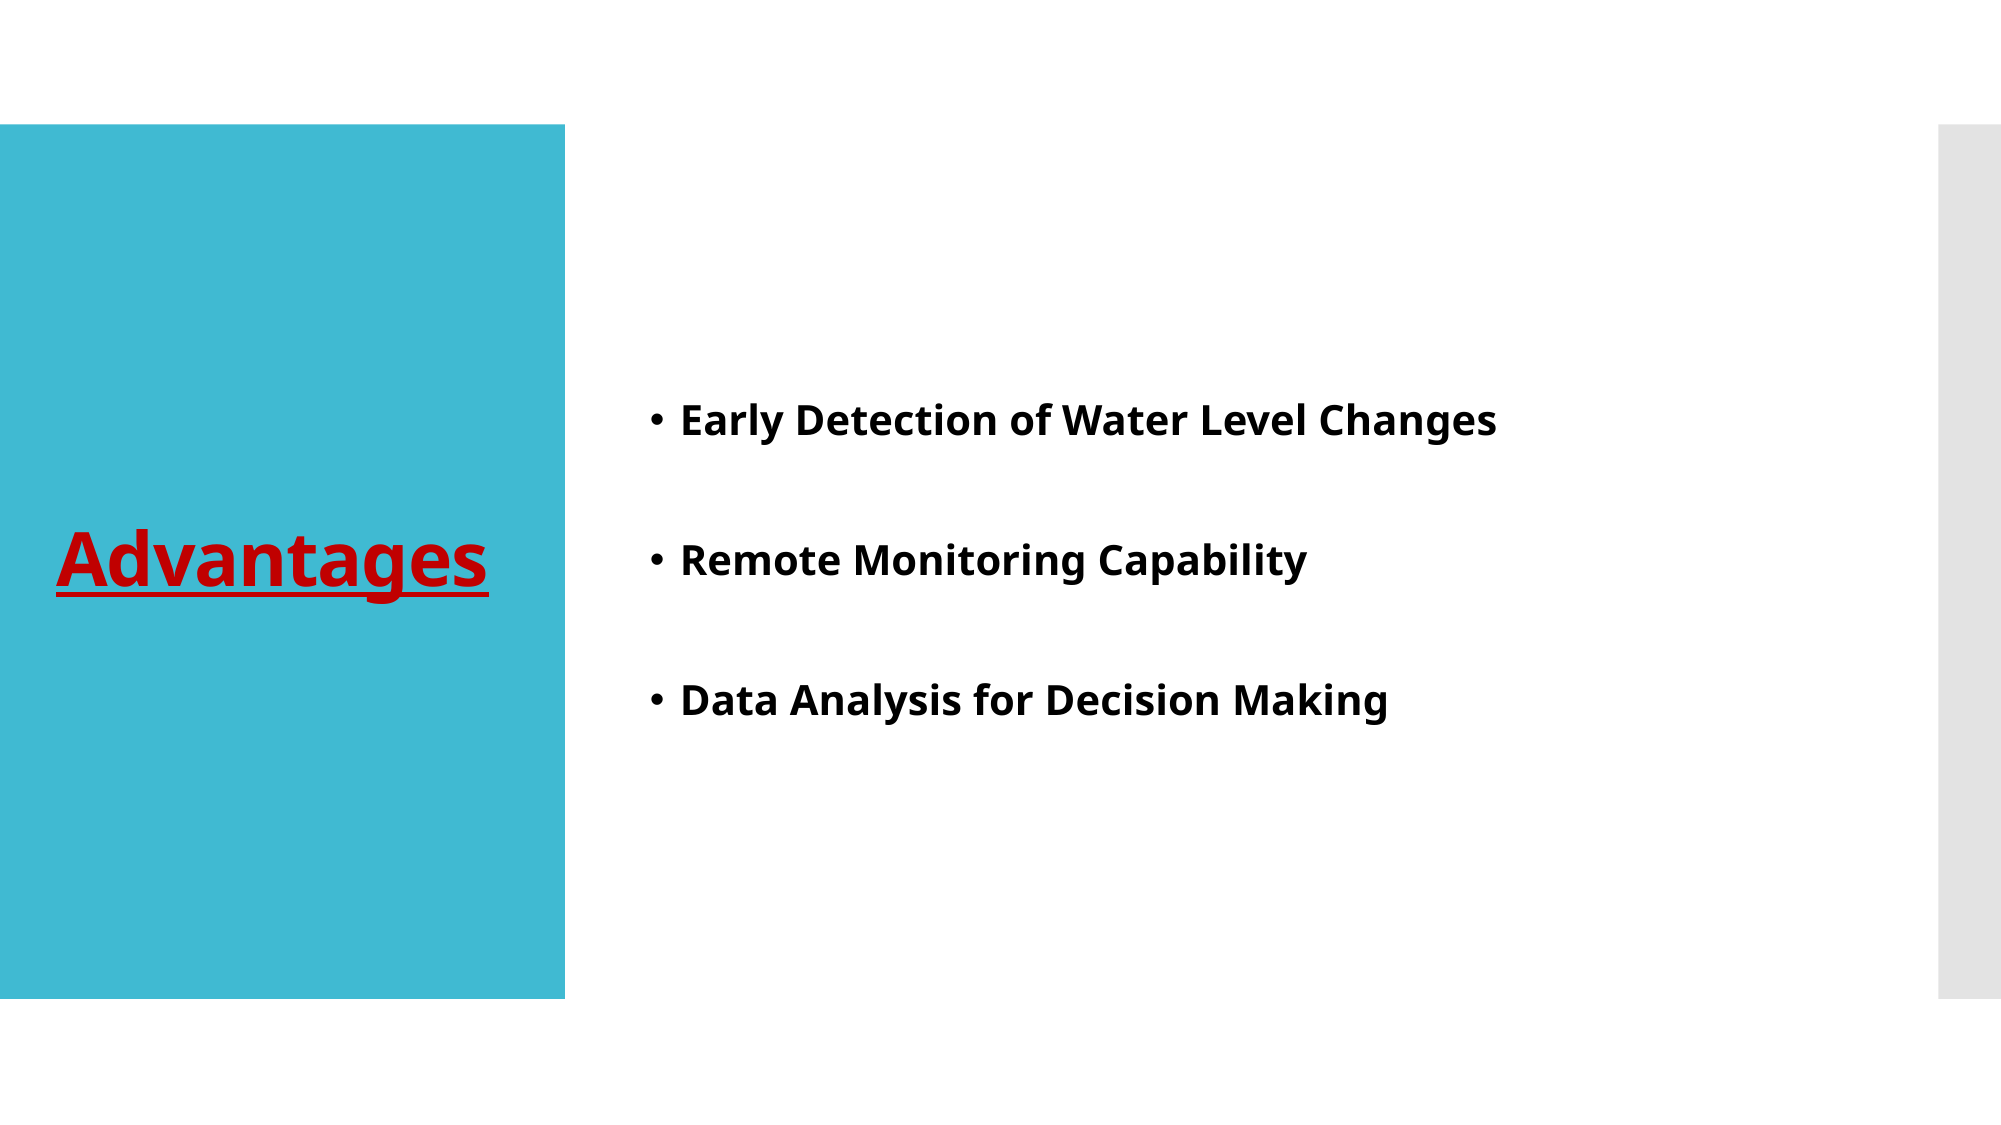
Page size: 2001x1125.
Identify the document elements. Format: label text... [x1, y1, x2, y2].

title Advantages [41, 184, 525, 940]
list Early Detection of Water Level Changes Remote Monitoring Capability Data Analysis for Decision Making [634, 141, 1835, 982]
